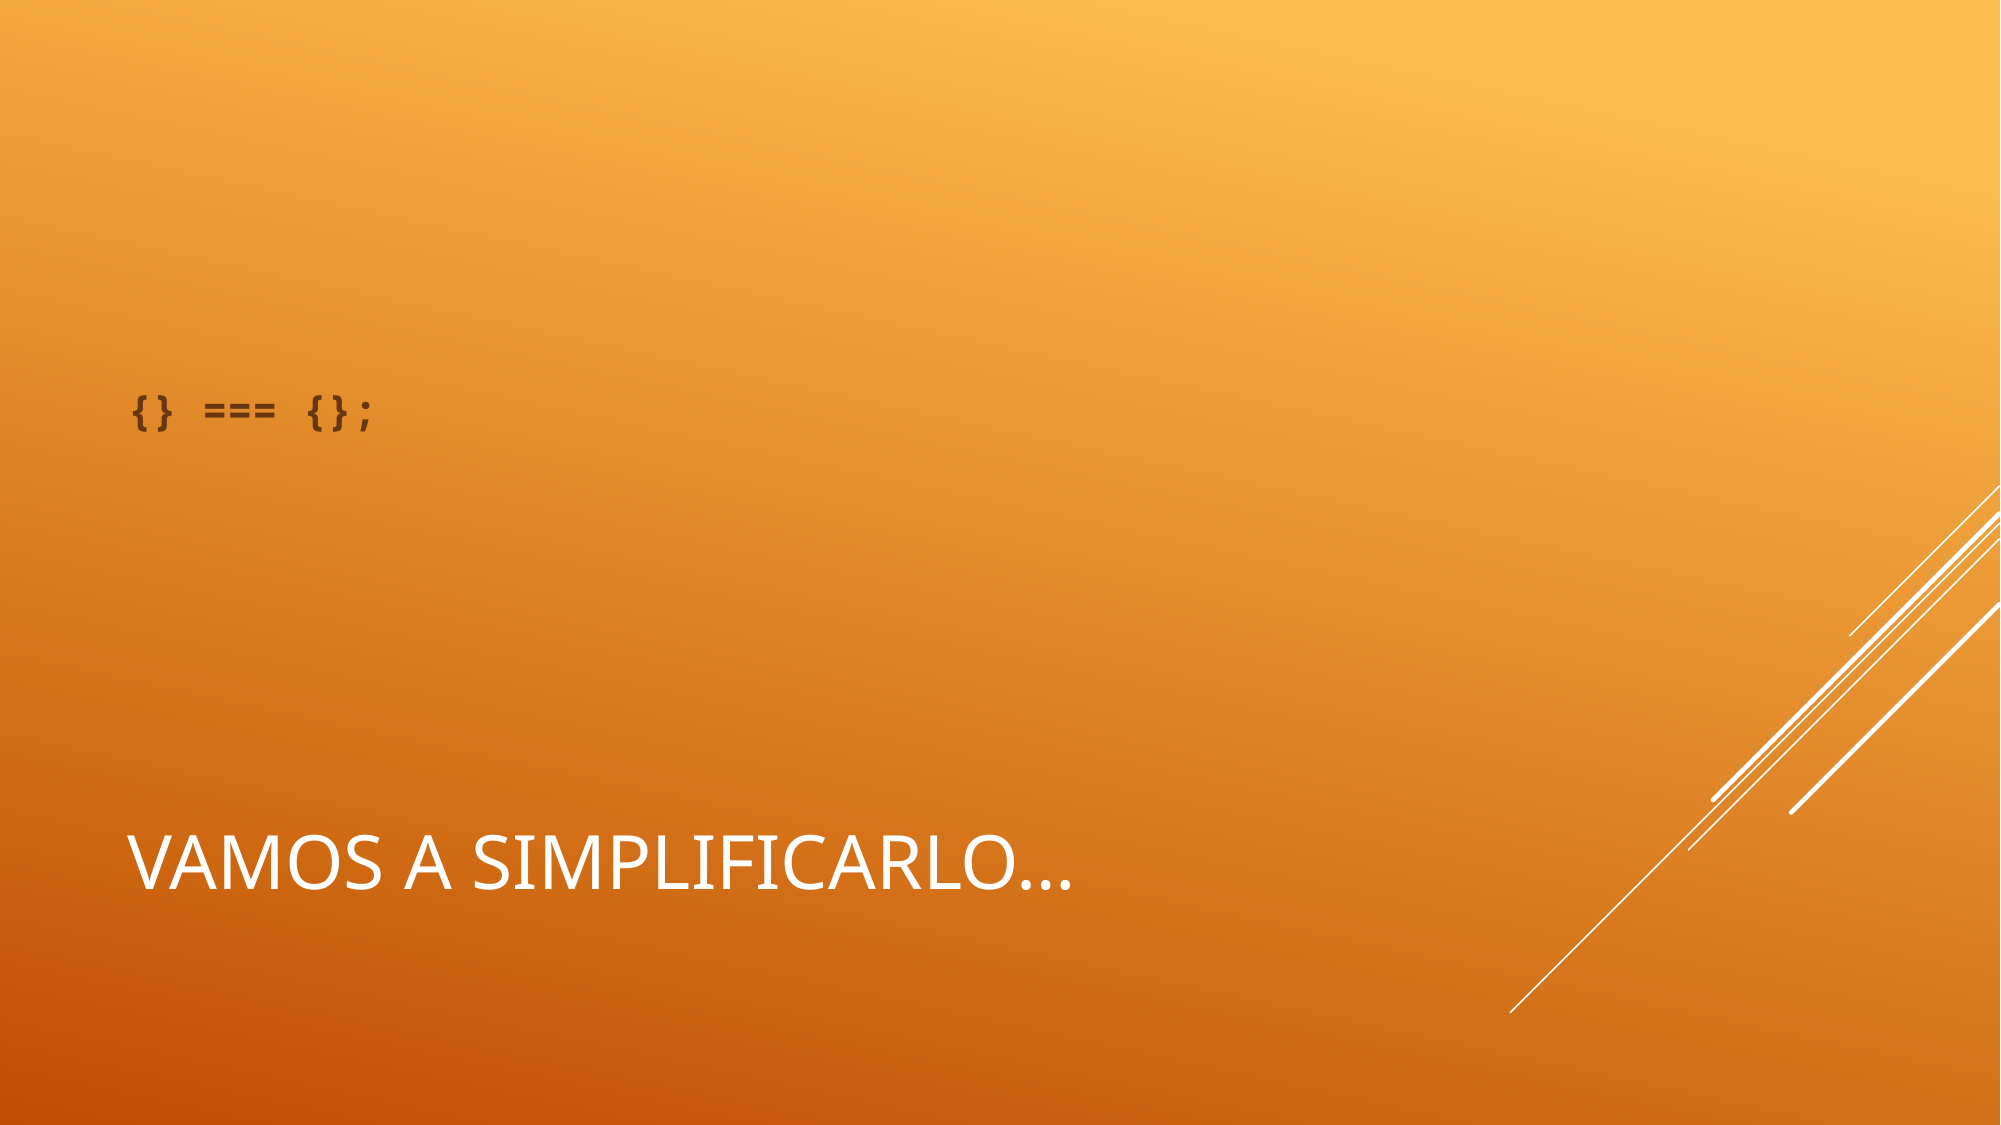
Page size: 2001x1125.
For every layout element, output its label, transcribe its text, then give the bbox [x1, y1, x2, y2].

title Vamos a simplificarlo… [112, 736, 1513, 984]
list {} === {}; [112, 112, 1513, 706]
